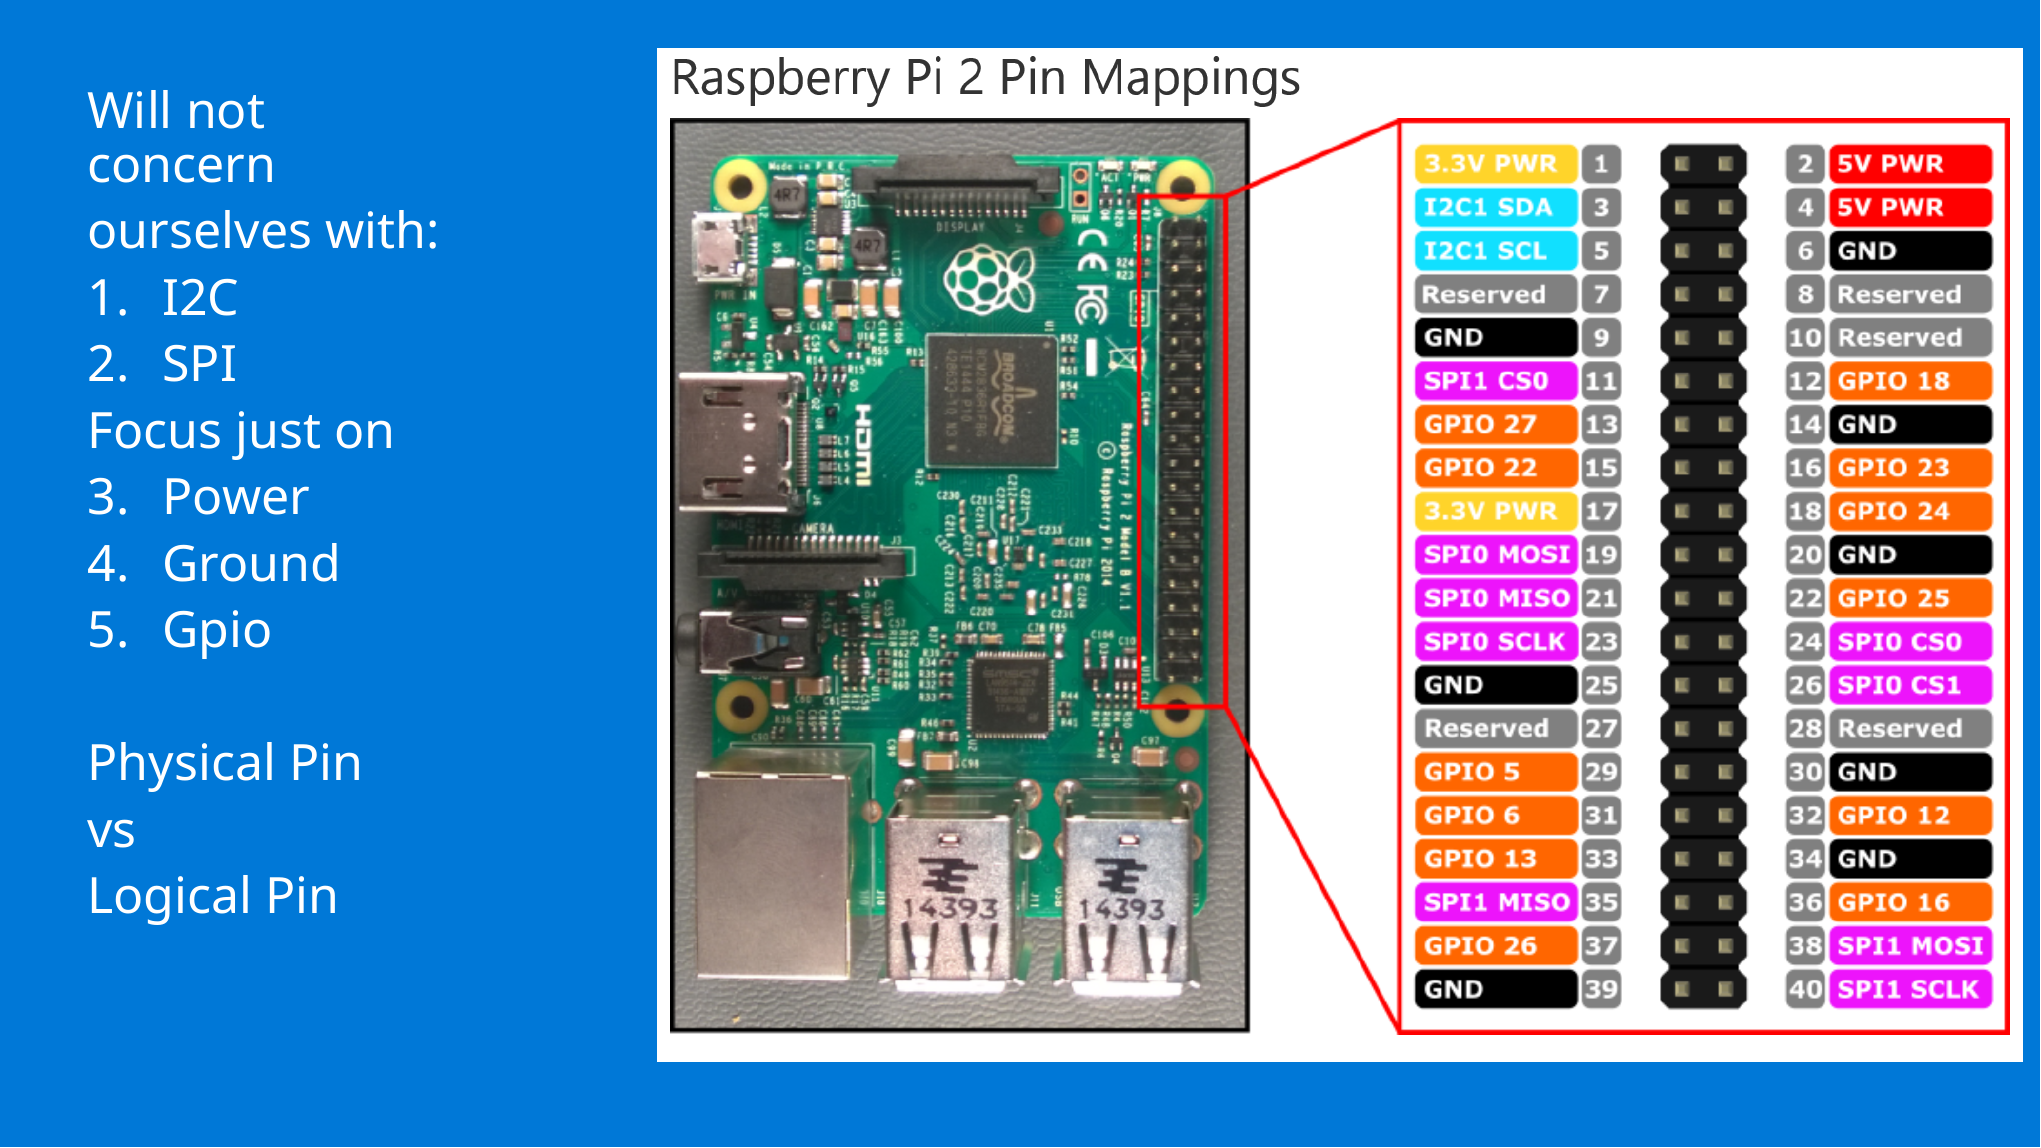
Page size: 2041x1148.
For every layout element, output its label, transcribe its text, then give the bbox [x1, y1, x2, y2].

picture [657, 48, 2024, 1062]
text_box Will not concern ourselves with: I2C SPI Focus just on Power Ground Gpio Physical Pin vs Logical Pin [57, 61, 495, 949]
